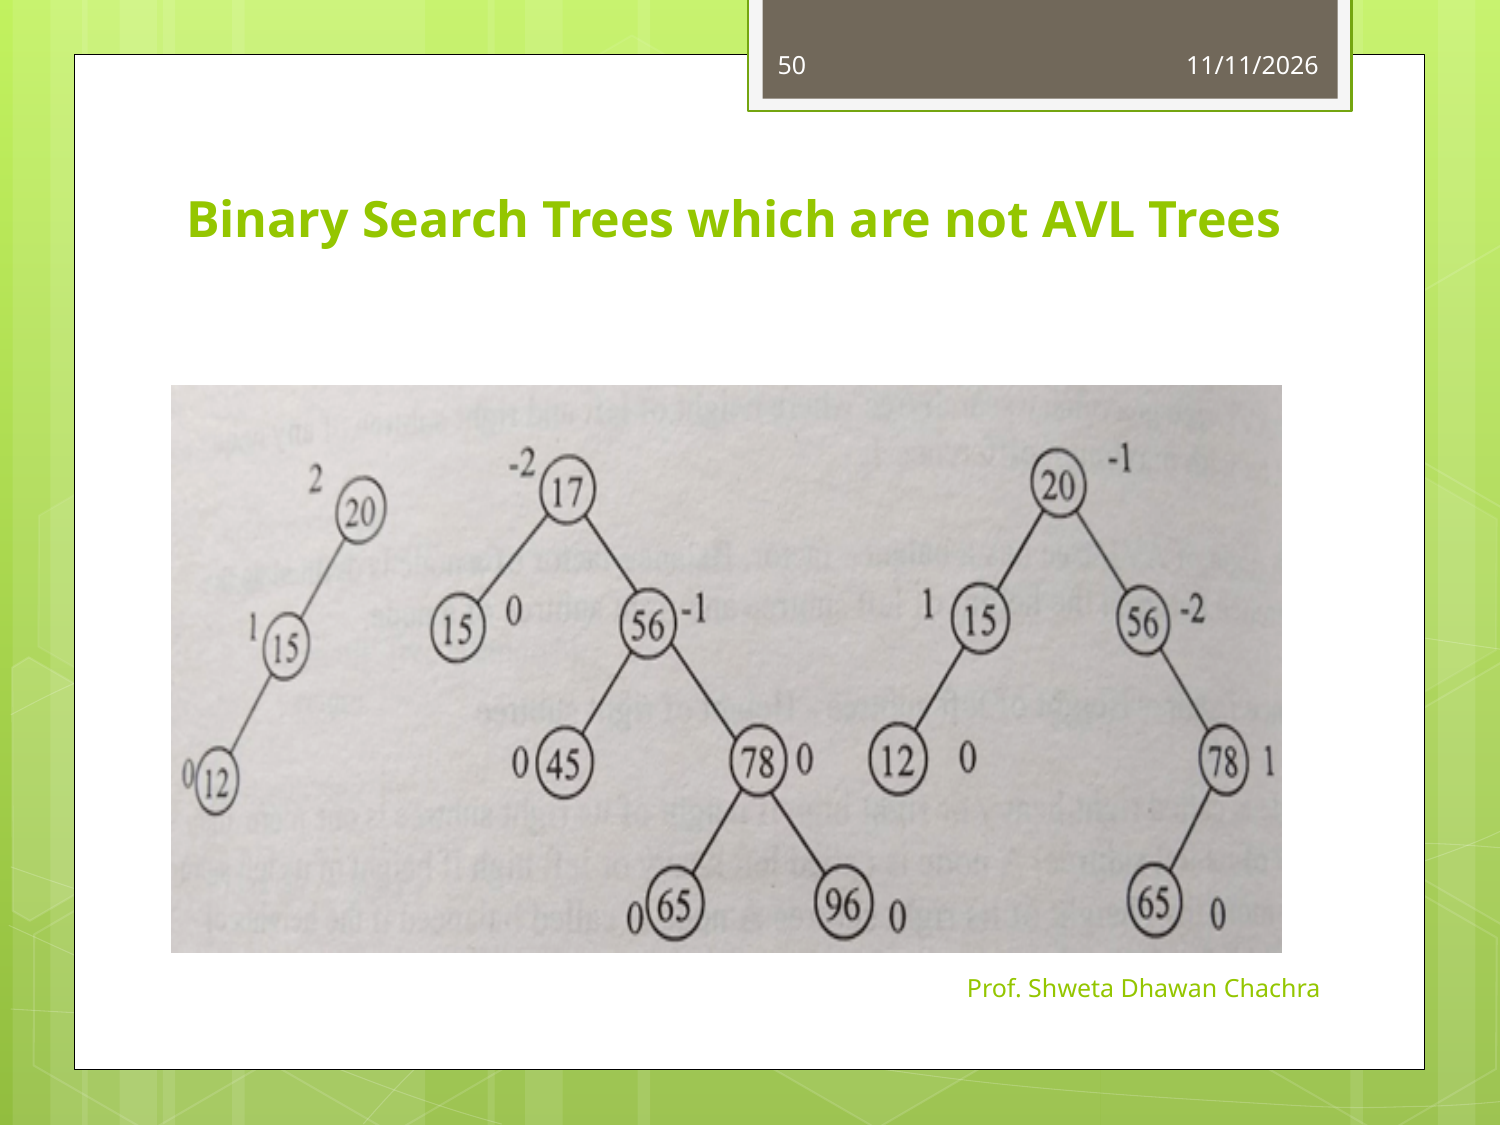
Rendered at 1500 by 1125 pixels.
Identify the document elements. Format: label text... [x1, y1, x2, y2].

title Binary Search Trees which are not AVL Trees [171, 168, 1324, 256]
slide_number 50 [762, 36, 982, 97]
picture [170, 385, 1282, 953]
footer Prof. Shweta Dhawan Chachra [761, 960, 1336, 1020]
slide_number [983, 36, 1334, 97]
